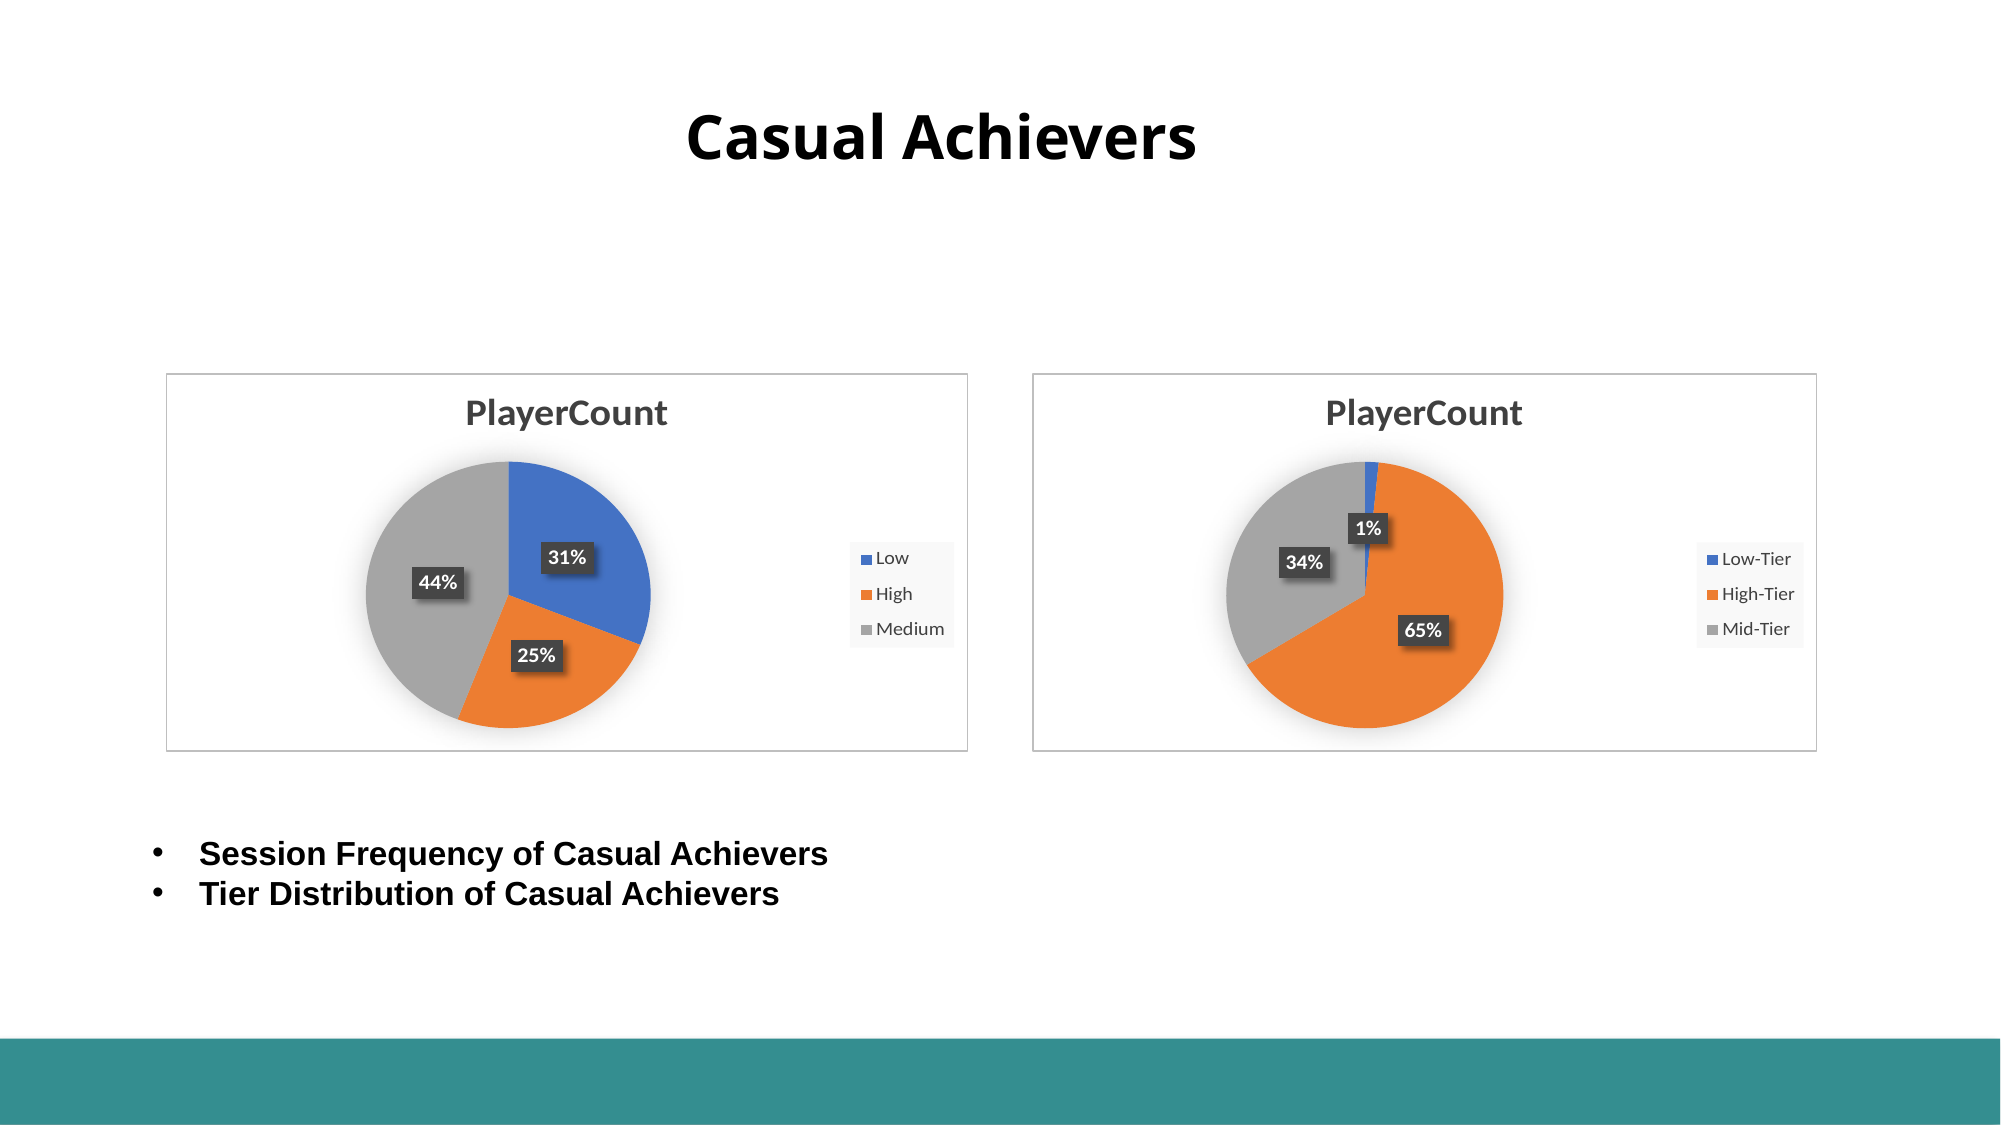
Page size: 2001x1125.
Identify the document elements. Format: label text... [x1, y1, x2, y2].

text_box Session Frequency of Casual Achievers Tier Distribution of Casual Achievers [137, 824, 1863, 925]
title Casual Achievers [66, 0, 1818, 187]
picture [165, 373, 969, 752]
picture [1031, 373, 1818, 753]
